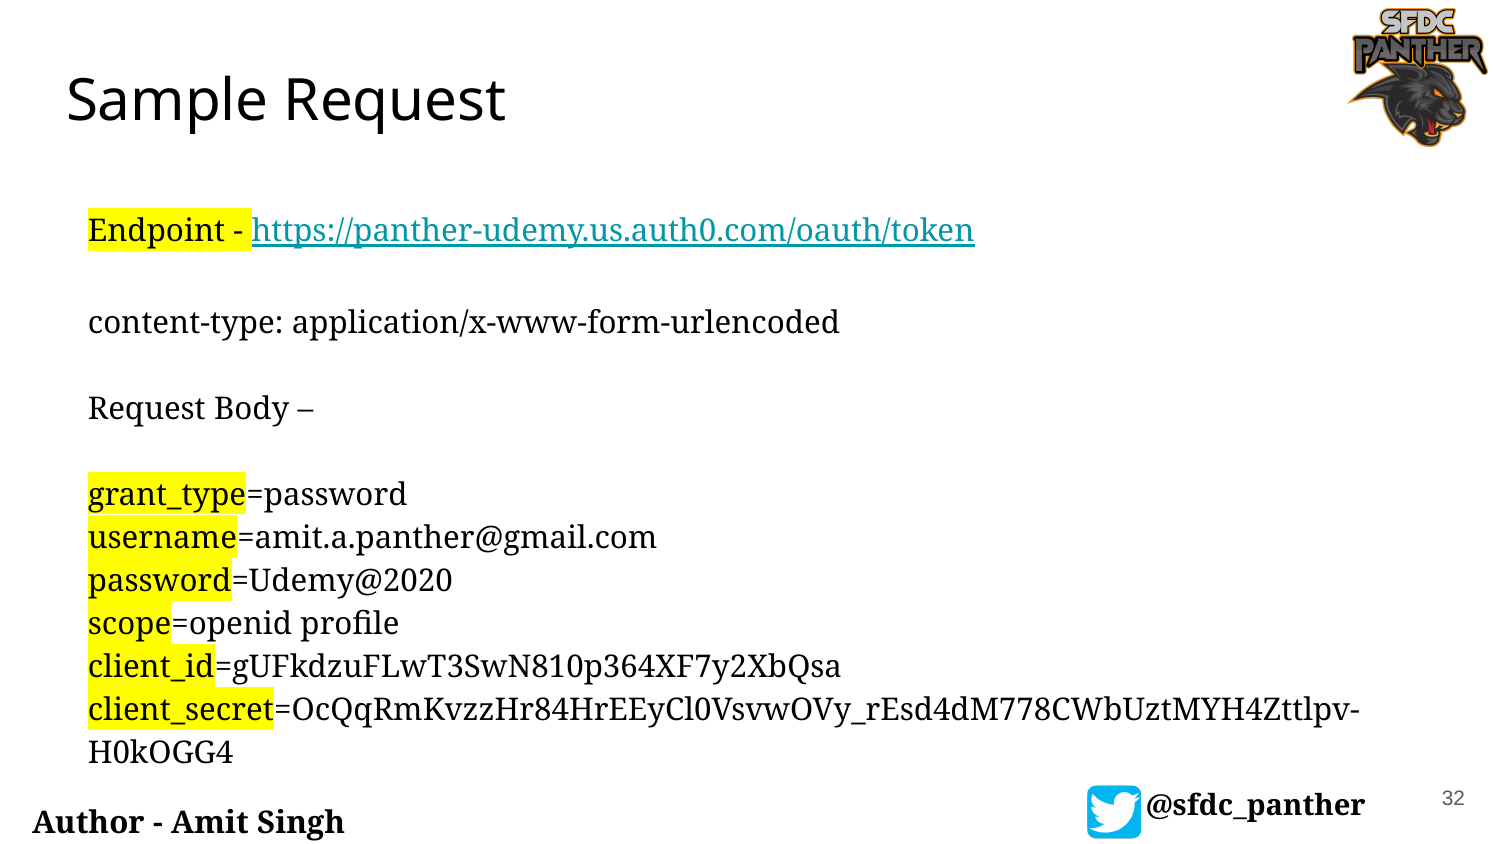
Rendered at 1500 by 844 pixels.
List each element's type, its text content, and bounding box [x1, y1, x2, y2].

picture [1347, 8, 1488, 147]
slide_number 32 [1389, 764, 1480, 830]
title Sample Request [51, 47, 1449, 142]
picture [1085, 797, 1144, 842]
picture [1092, 797, 1137, 832]
list Endpoint - https://panther-udemy.us.auth0.com/oauth/token content-type: application/x-www-form-urlencoded Request Body – grant_type=password username=amit.a.panther@gmail.com password=Udemy@2020 scope=openid profile client_id=gUFkdzuFLwT3SwN810p364XF7y2XbQsa client_secret=OcQqRmKvzzHr84HrEEyCl0VsvwOVy_rEsd4dM778CWbUztMYH4Zttlpv-H0kOGG4 [51, 189, 1449, 797]
